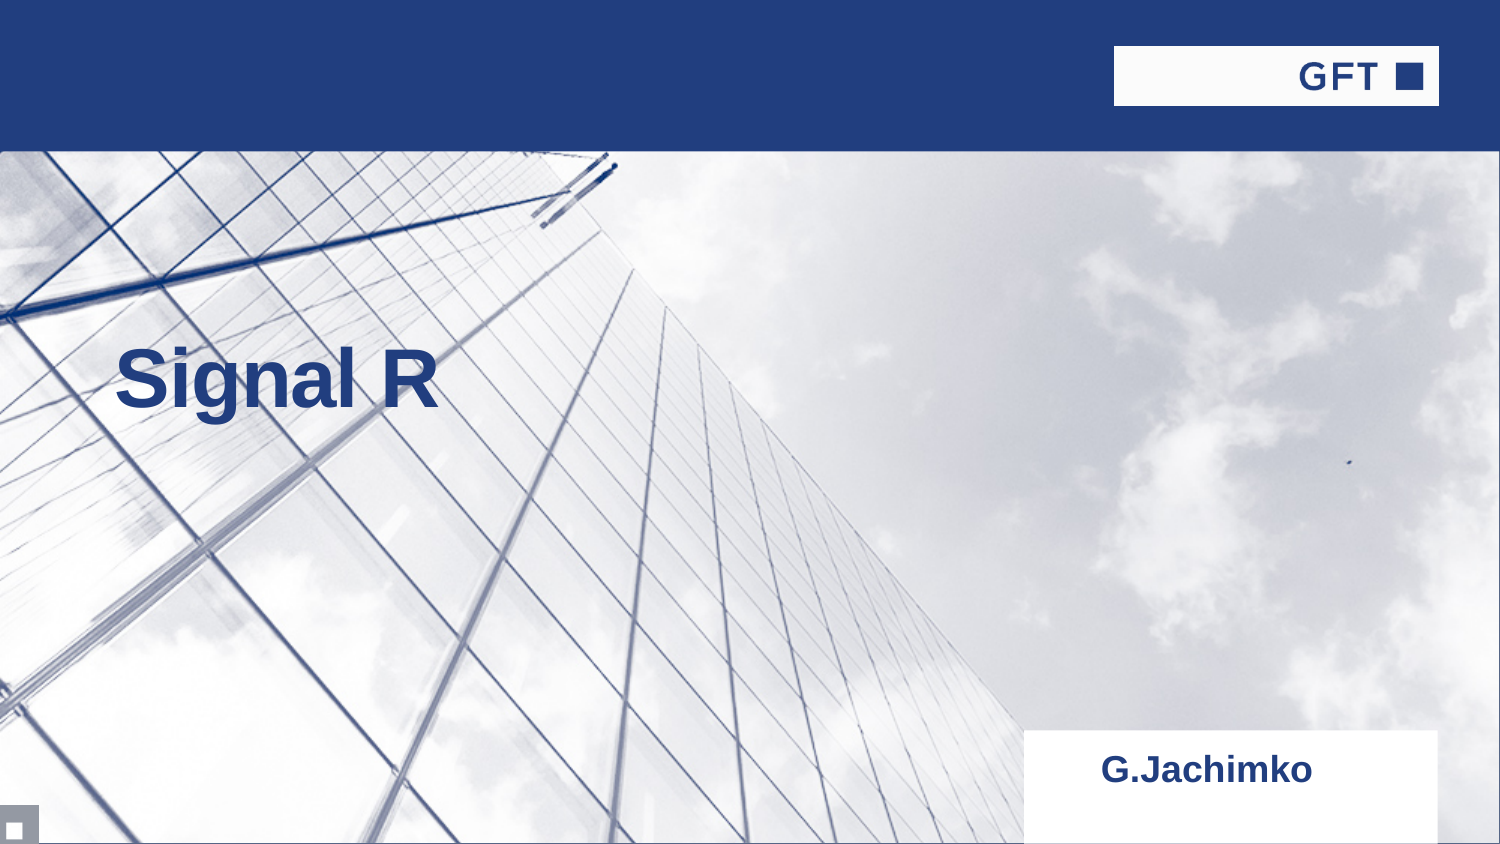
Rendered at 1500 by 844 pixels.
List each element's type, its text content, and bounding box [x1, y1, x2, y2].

title Signal R [115, 335, 931, 496]
list G.Jachimko [1024, 730, 1438, 844]
picture [0, 152, 1499, 843]
picture [1114, 46, 1439, 106]
